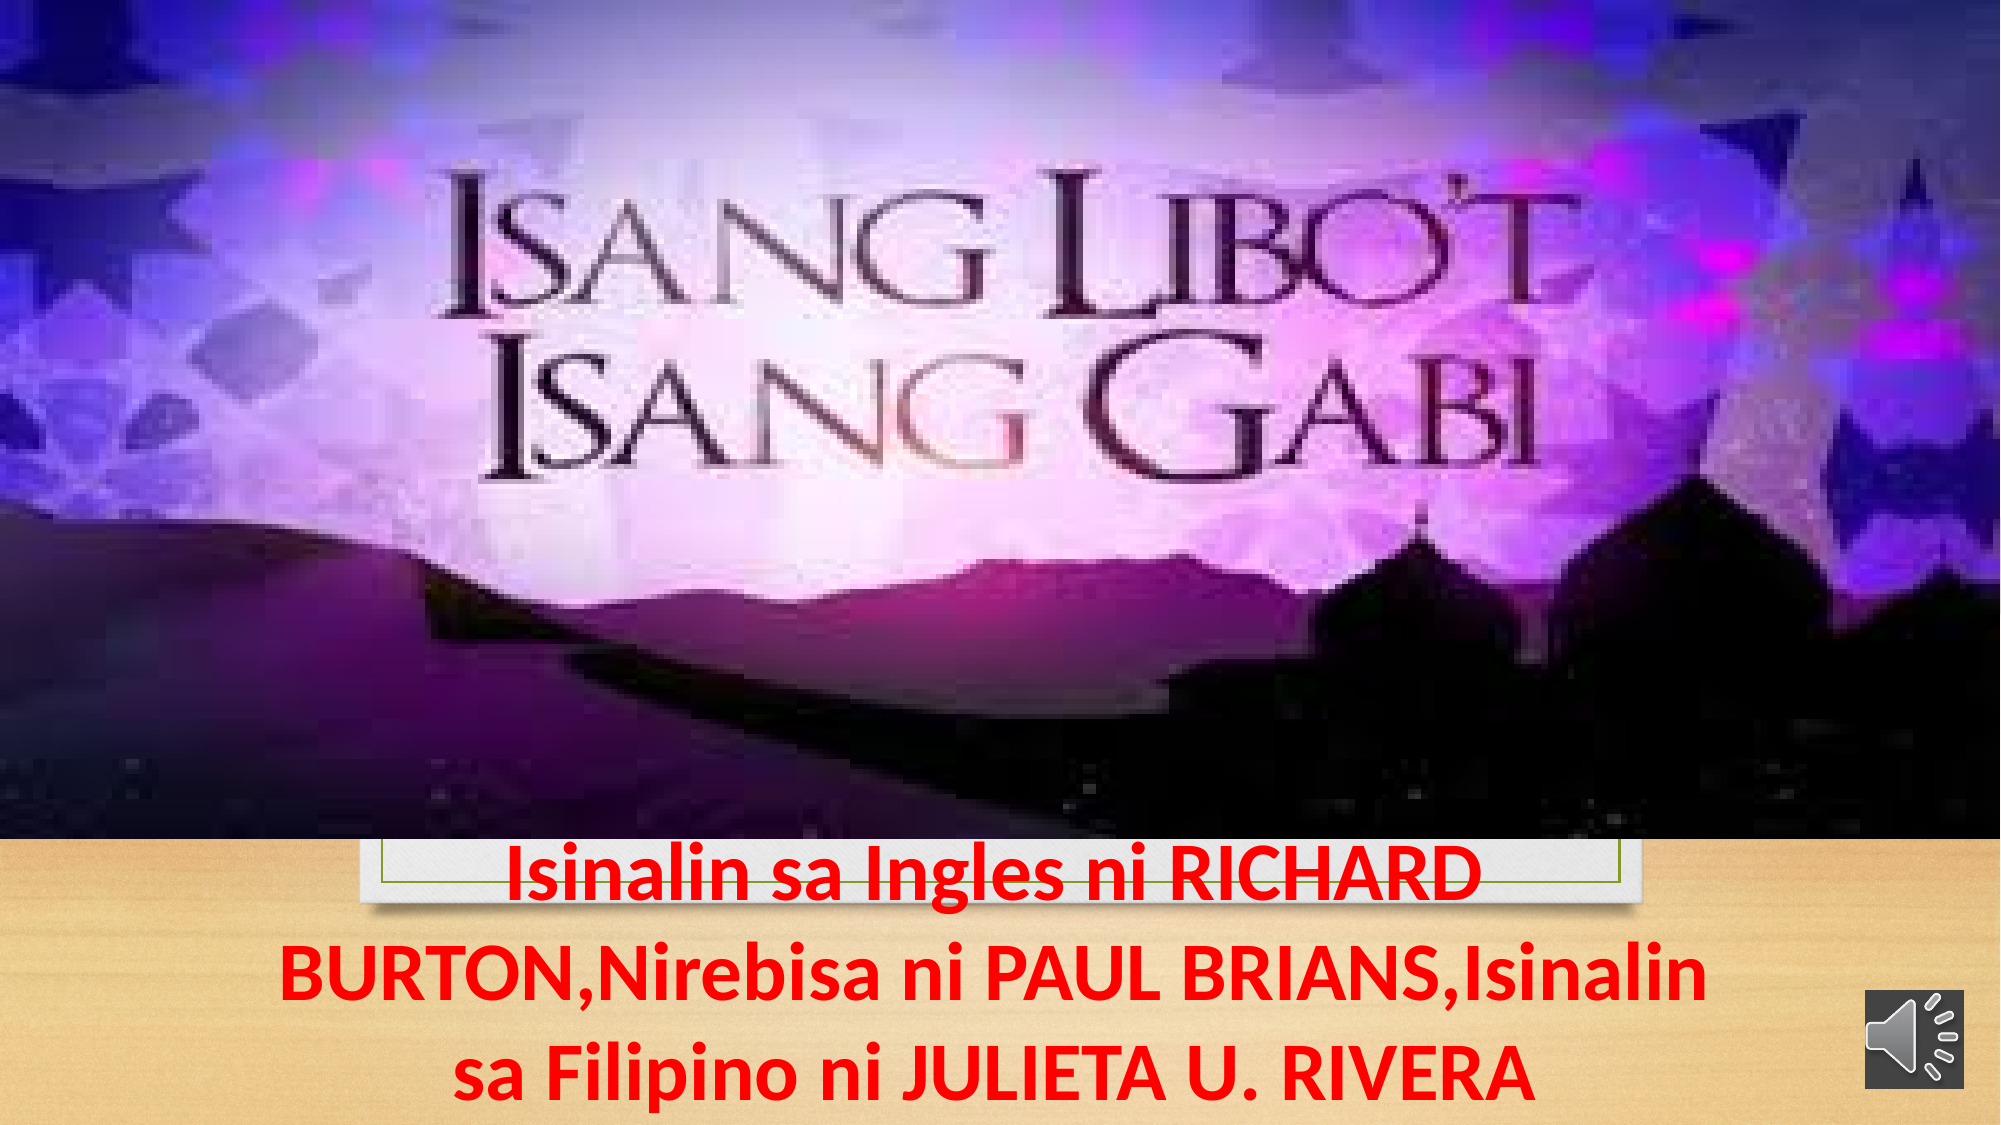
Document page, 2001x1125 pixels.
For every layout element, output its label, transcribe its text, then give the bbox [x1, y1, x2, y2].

title Isinalin sa Ingles ni RICHARD BURTON,Nirebisa ni PAUL BRIANS,Isinalin sa Filipino ni JULIETA U. RIVERA [247, 840, 1742, 1125]
picture [0, 0, 2001, 1125]
